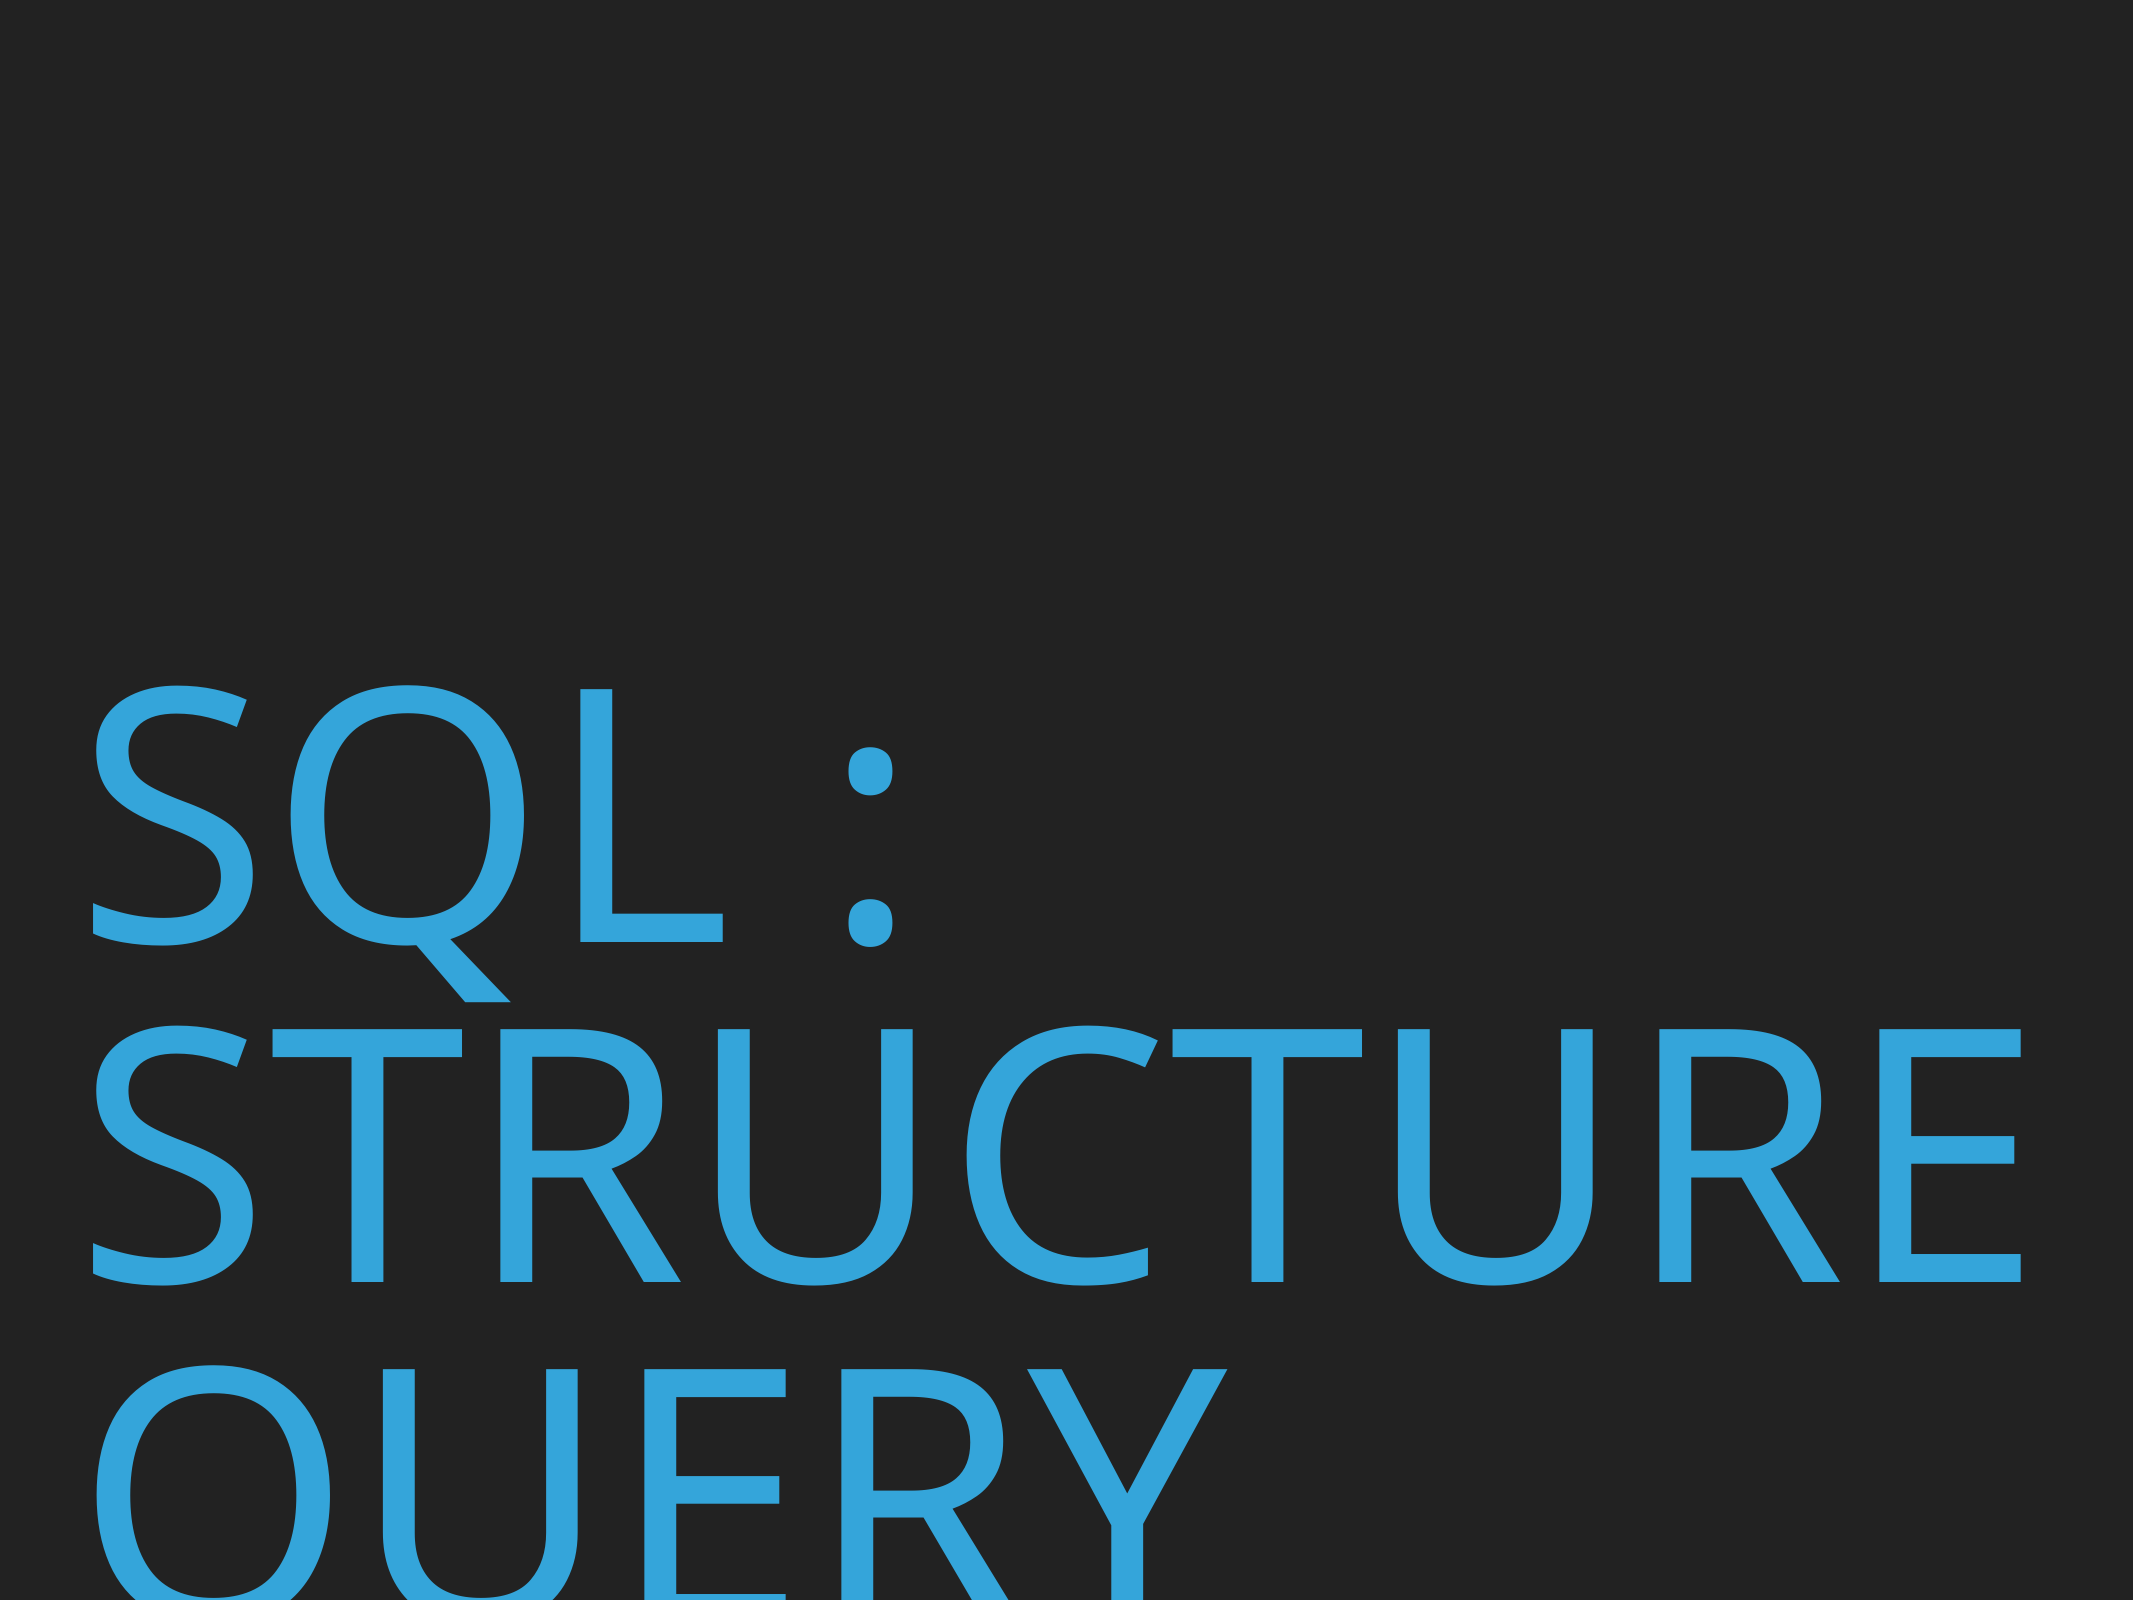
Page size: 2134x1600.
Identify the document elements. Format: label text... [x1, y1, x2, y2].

title SQL : Structure query language [66, 661, 2068, 1405]
